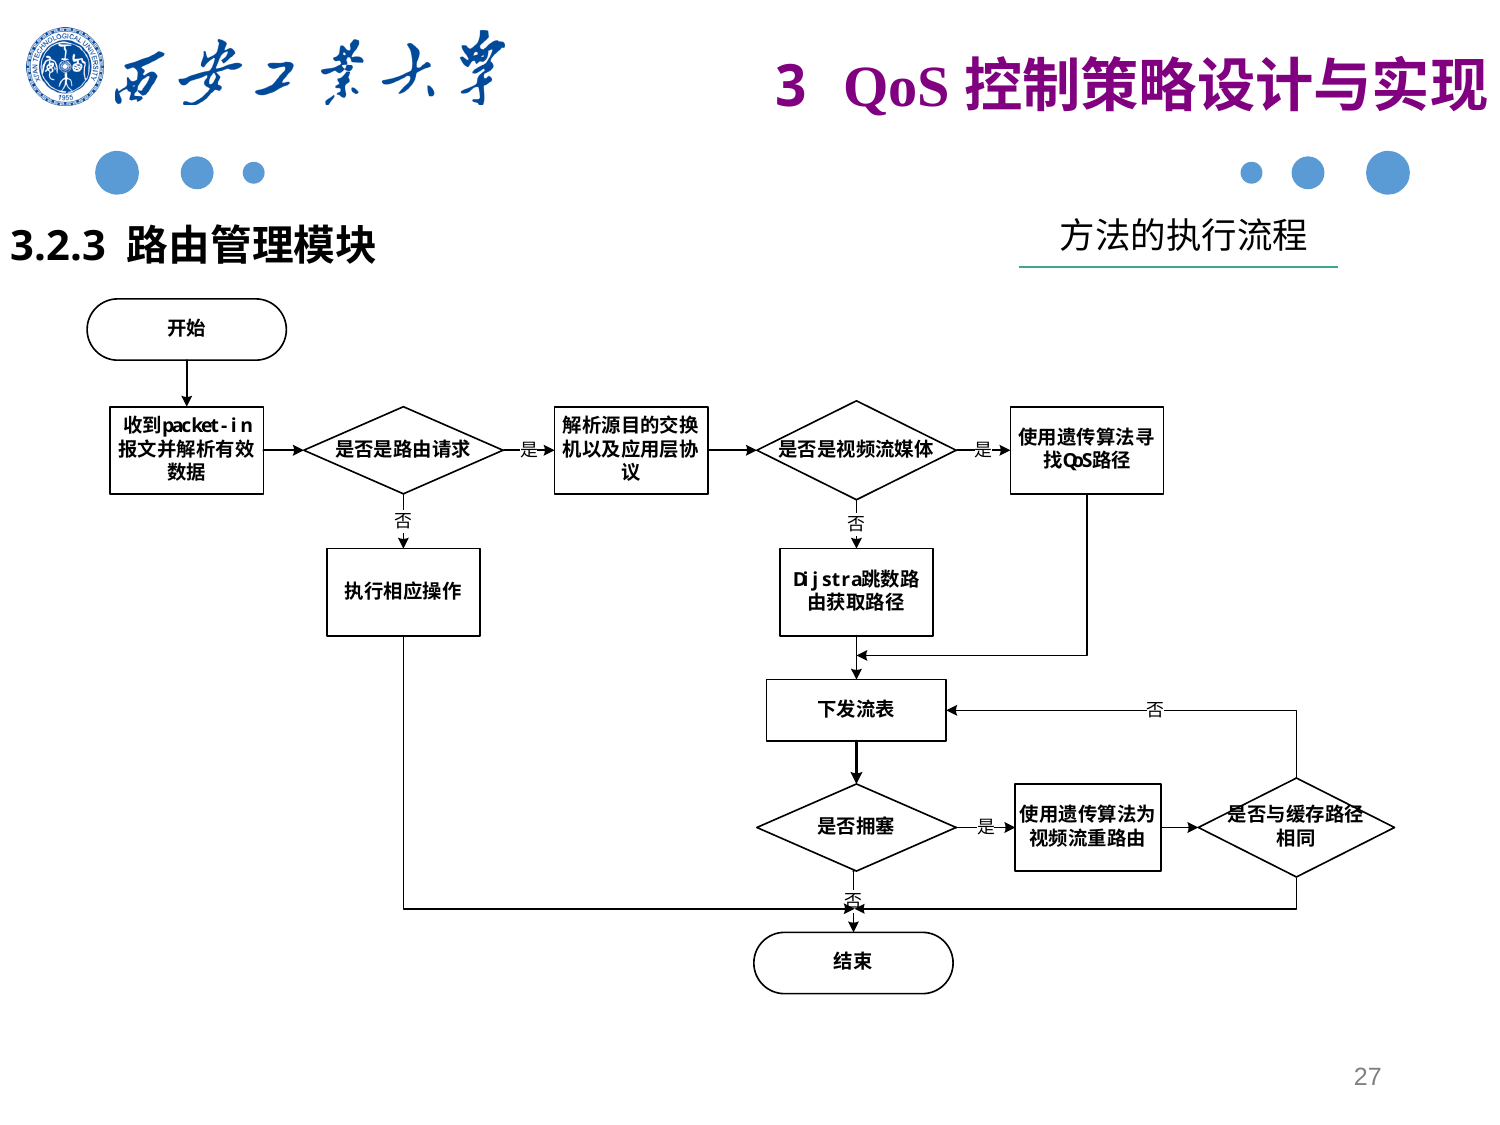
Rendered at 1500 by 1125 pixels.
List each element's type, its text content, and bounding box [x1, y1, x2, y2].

slide_number 27 [1059, 1042, 1397, 1103]
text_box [72, 284, 1408, 1006]
text_box 3 QoS控制策略设计与实现 [739, 40, 1500, 126]
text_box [26, 27, 505, 106]
text_box 方法的执行流程 [1045, 205, 1353, 263]
text_box 3.2.3 路由管理模块 [0, 211, 505, 276]
